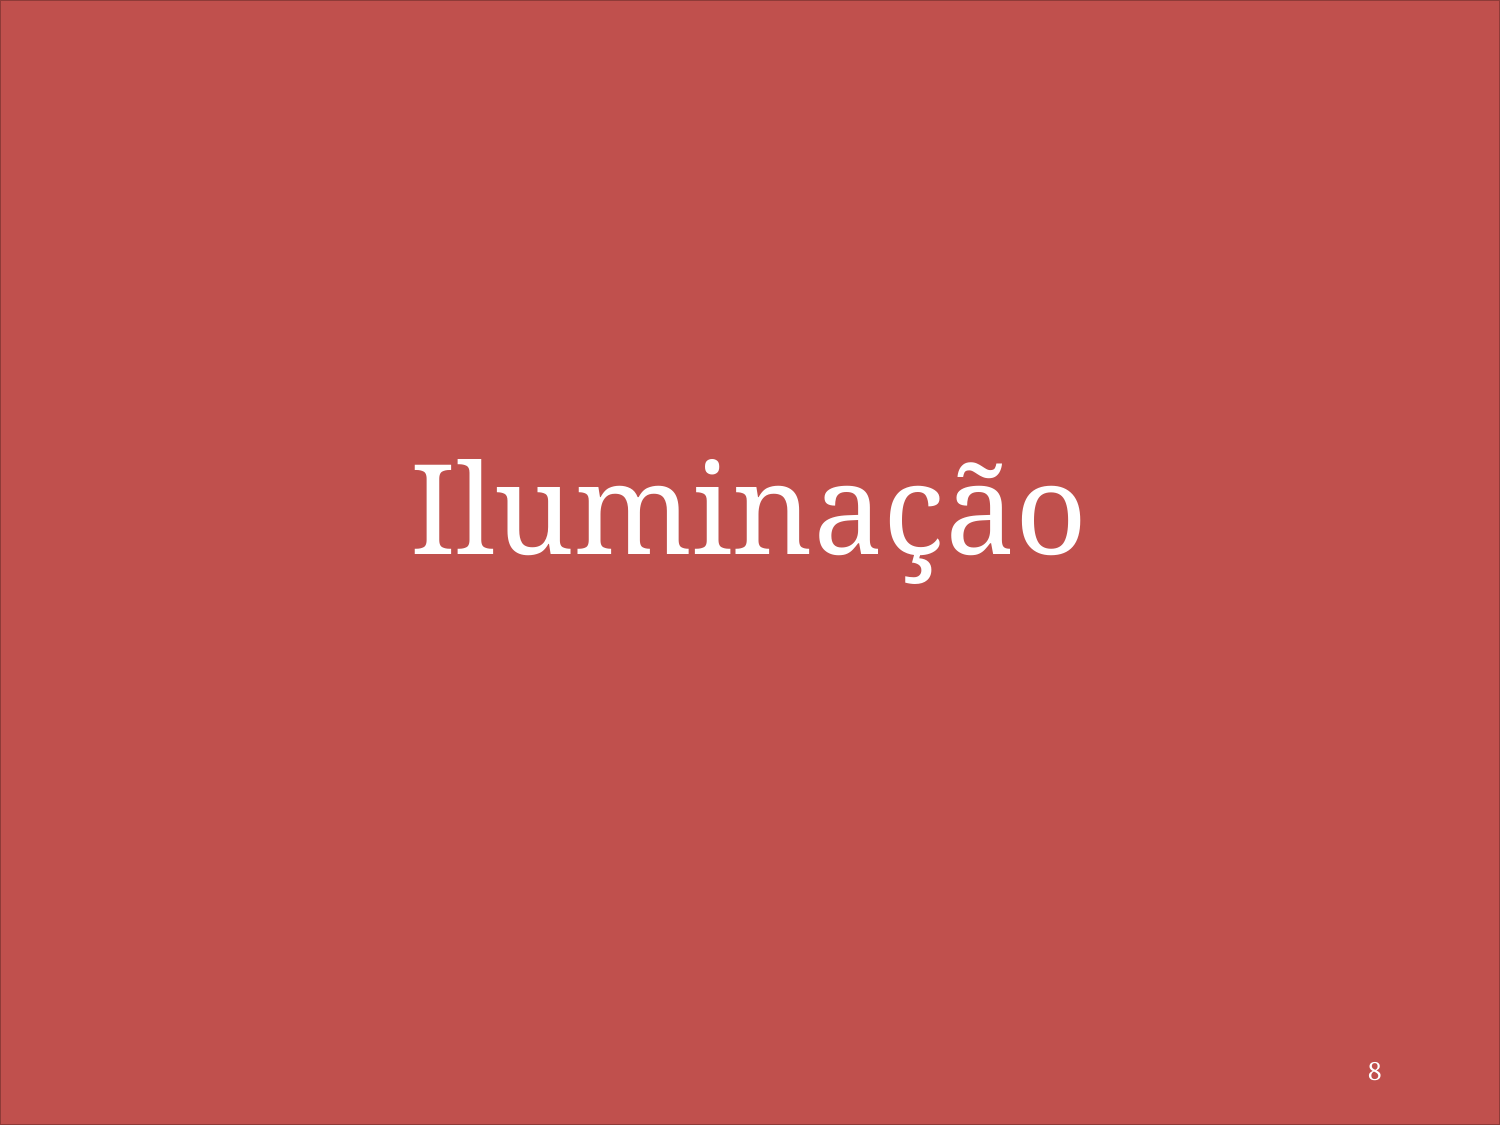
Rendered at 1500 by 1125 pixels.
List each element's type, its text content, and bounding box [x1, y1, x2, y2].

title Iluminação [102, 280, 1397, 749]
slide_number 8 [1059, 1042, 1397, 1103]
